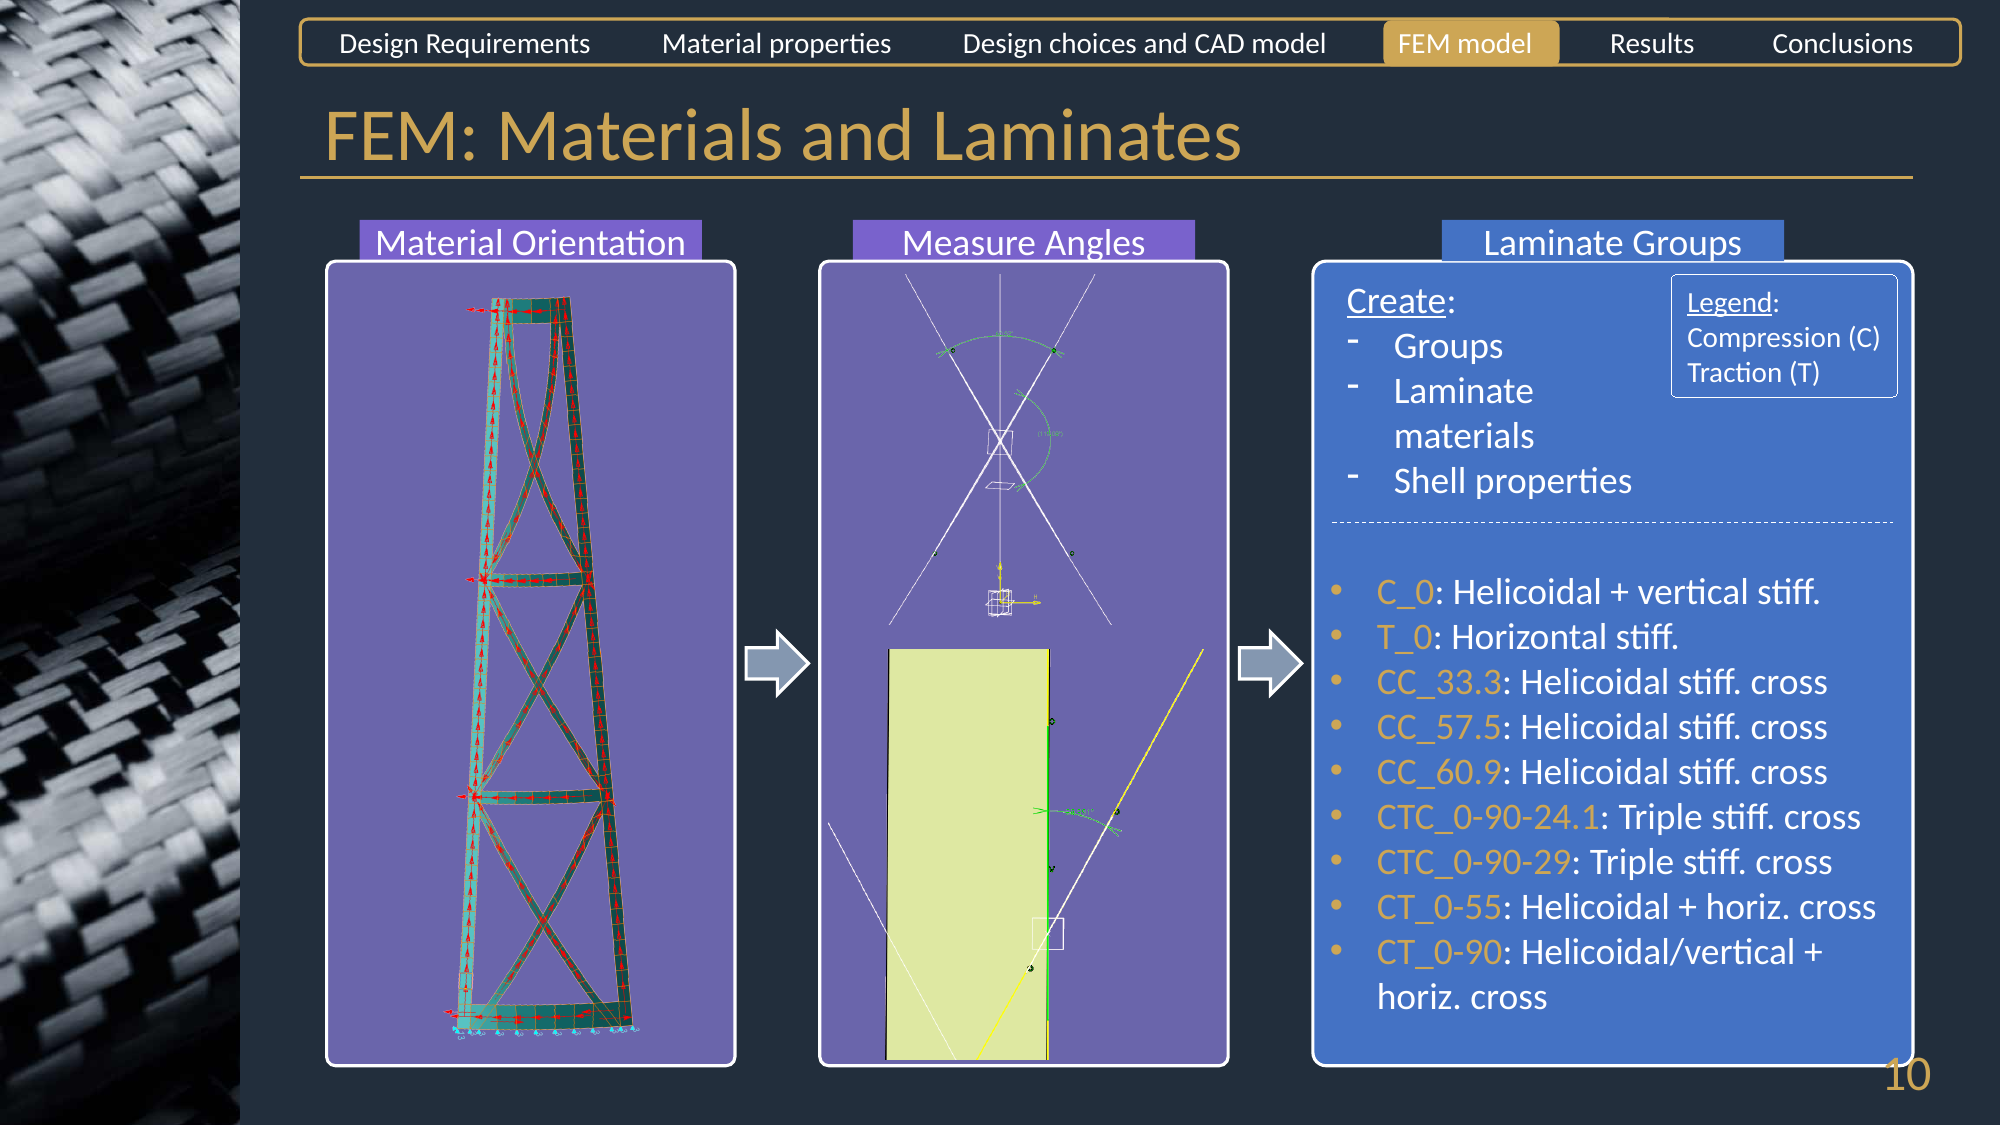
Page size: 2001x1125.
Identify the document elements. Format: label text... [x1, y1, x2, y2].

slide_number 10 [1496, 1033, 1947, 1094]
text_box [1239, 220, 1914, 1066]
picture [0, 0, 746, 1125]
text_box FEM: Materials and Laminates [310, 77, 1913, 176]
text_box FEM: Materials and Laminates [310, 179, 1913, 183]
text_box Design Requirements Material properties Design choices and CAD model FEM model Results Conclusions [299, 17, 1962, 67]
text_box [746, 220, 1229, 1066]
text_box [325, 260, 737, 542]
text_box [325, 795, 737, 1067]
text_box Material Orientation [359, 219, 703, 260]
